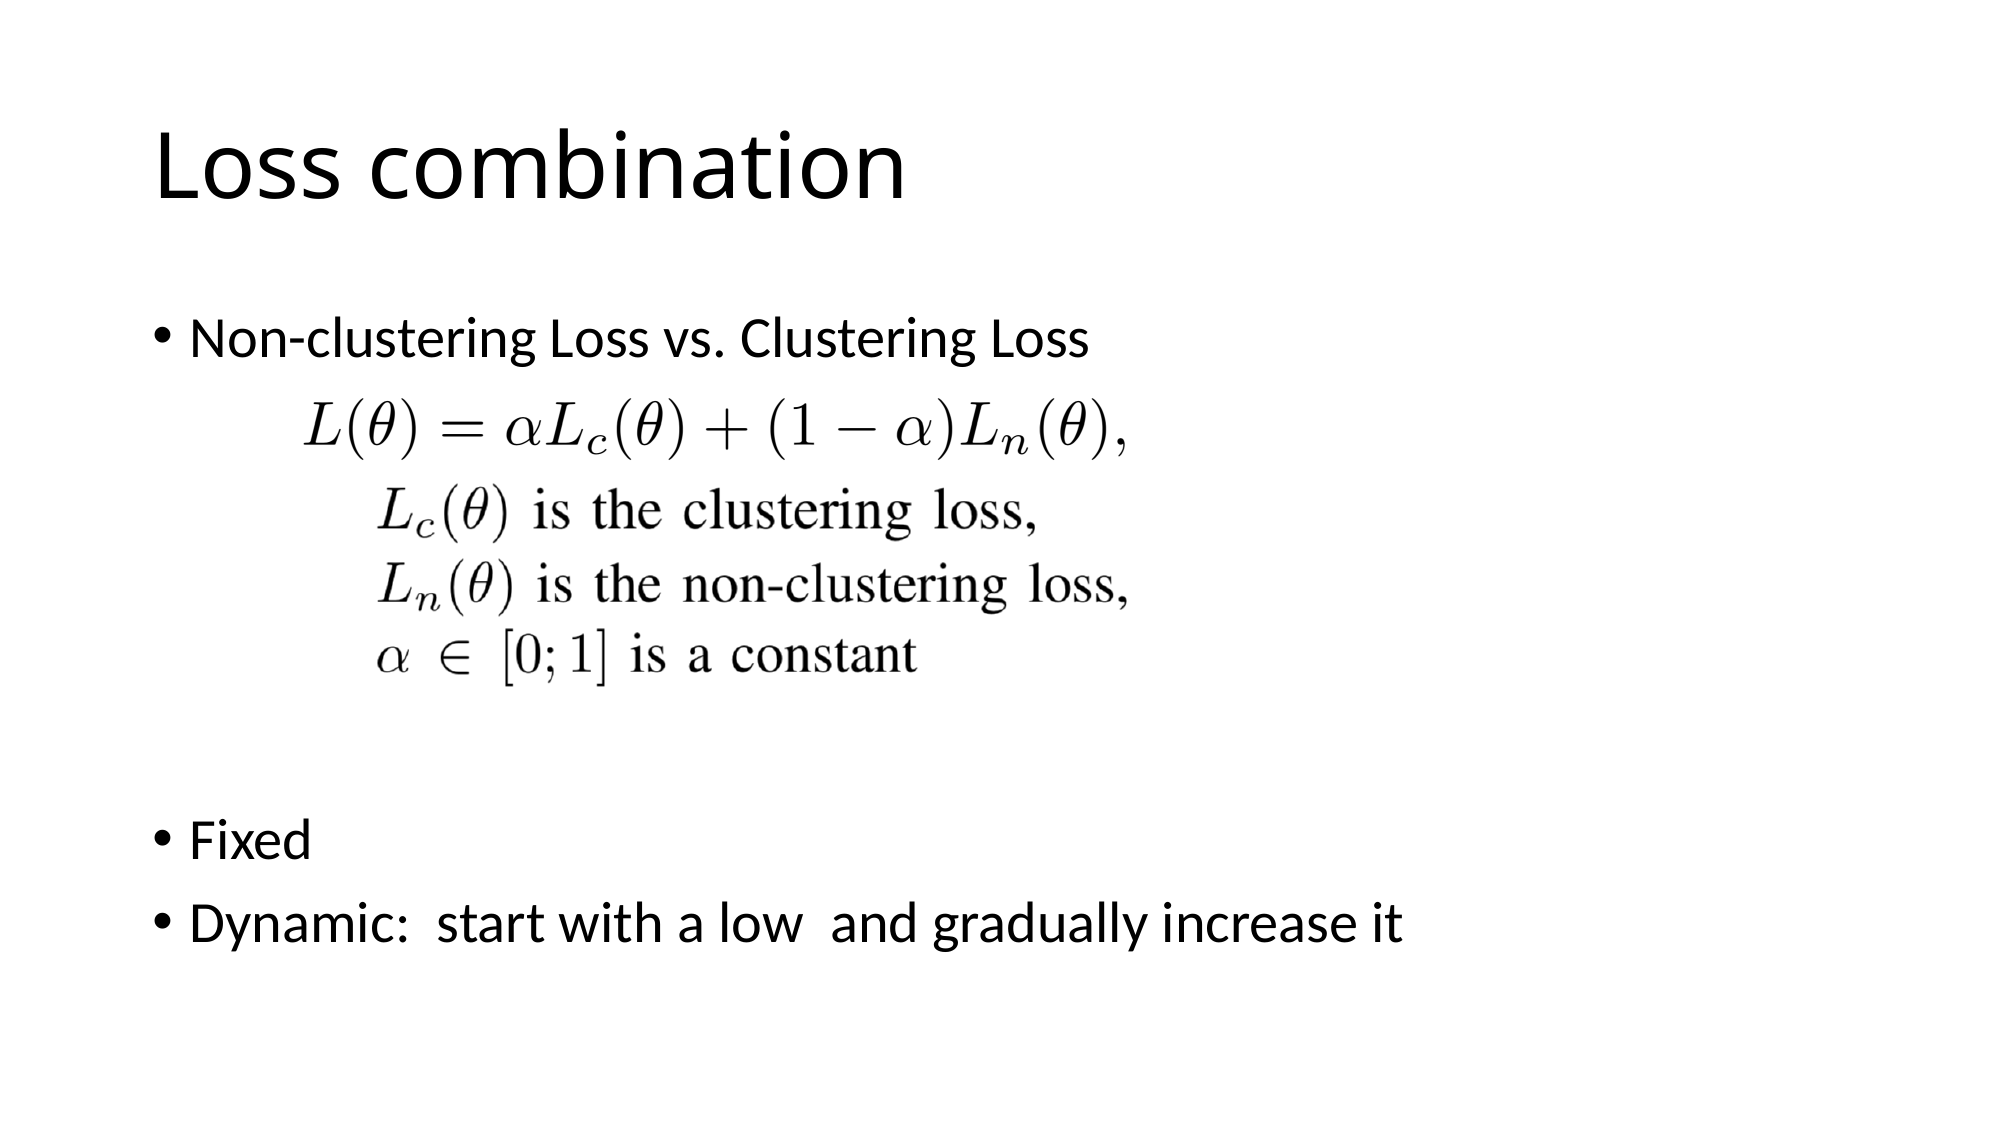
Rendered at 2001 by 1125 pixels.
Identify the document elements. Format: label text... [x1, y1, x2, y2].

picture [366, 550, 1140, 695]
picture [292, 377, 1146, 548]
title Loss combination [137, 59, 1863, 278]
